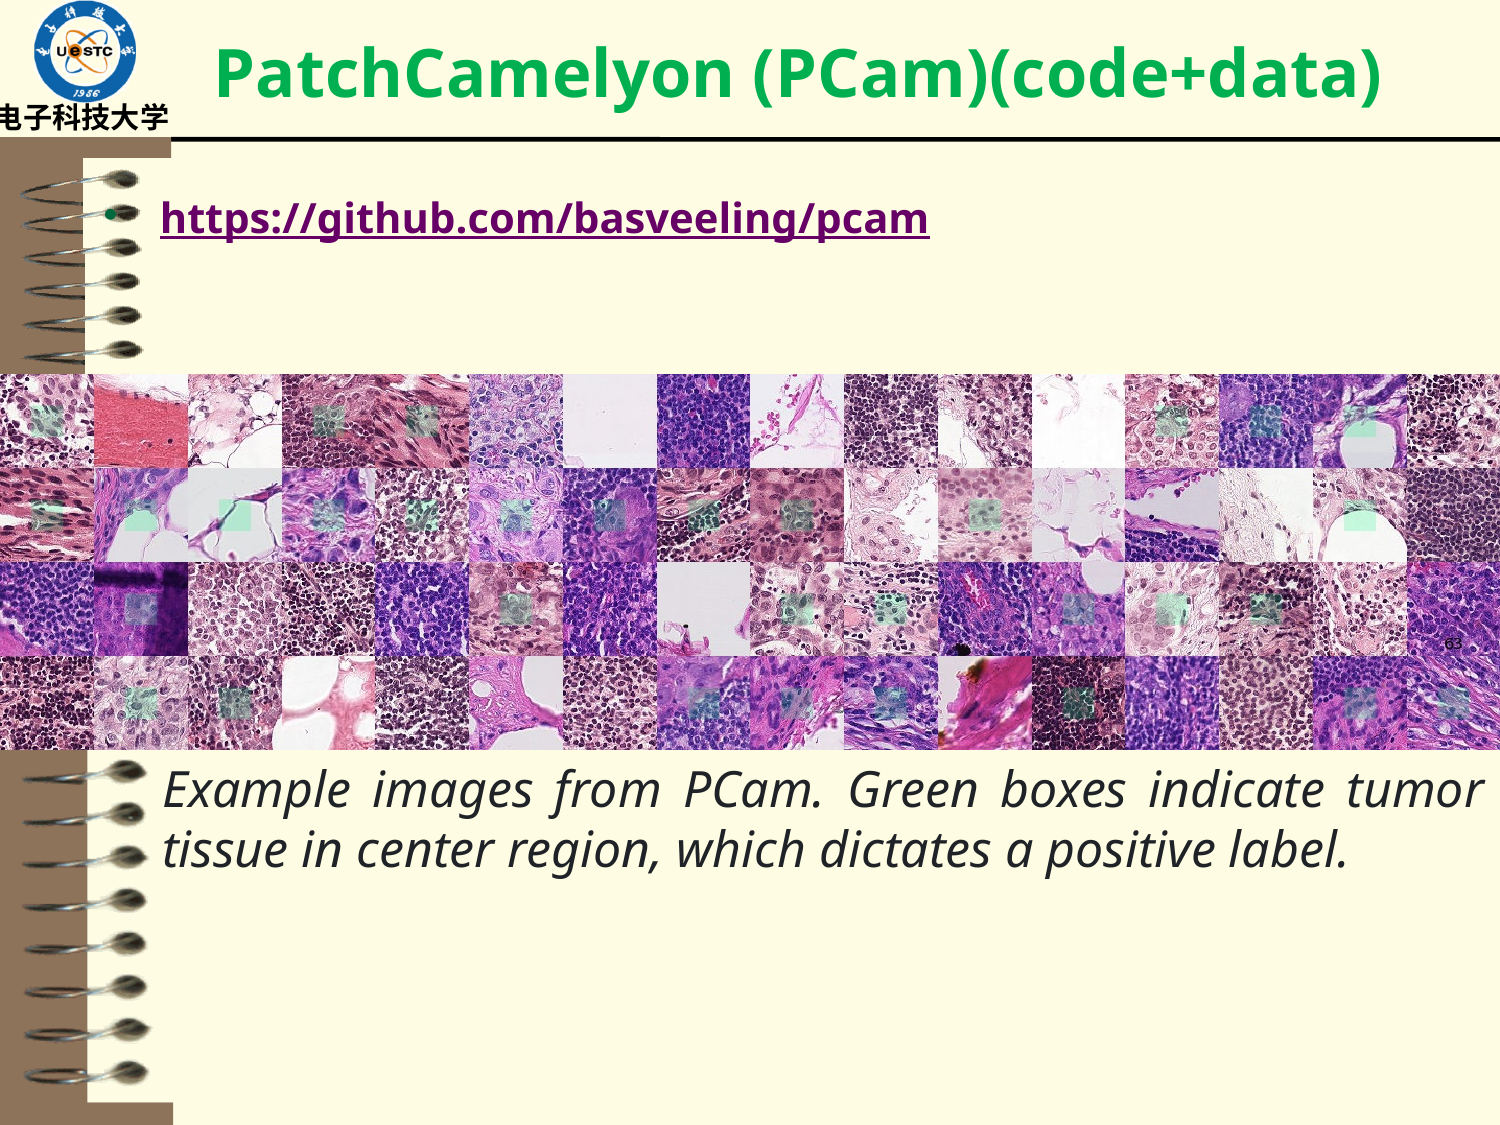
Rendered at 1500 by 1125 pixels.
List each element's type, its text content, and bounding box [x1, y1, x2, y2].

picture [0, 137, 1500, 1125]
picture [34, 0, 136, 103]
title PatchCamelyon (PCam)(code+data) [147, 3, 1451, 138]
list https://github.com/basveeling/pcam [88, 183, 1383, 296]
text_box Example images from PCam. Green boxes indicate tumor tissue in center region, which dictates a positive label. [147, 757, 1500, 885]
